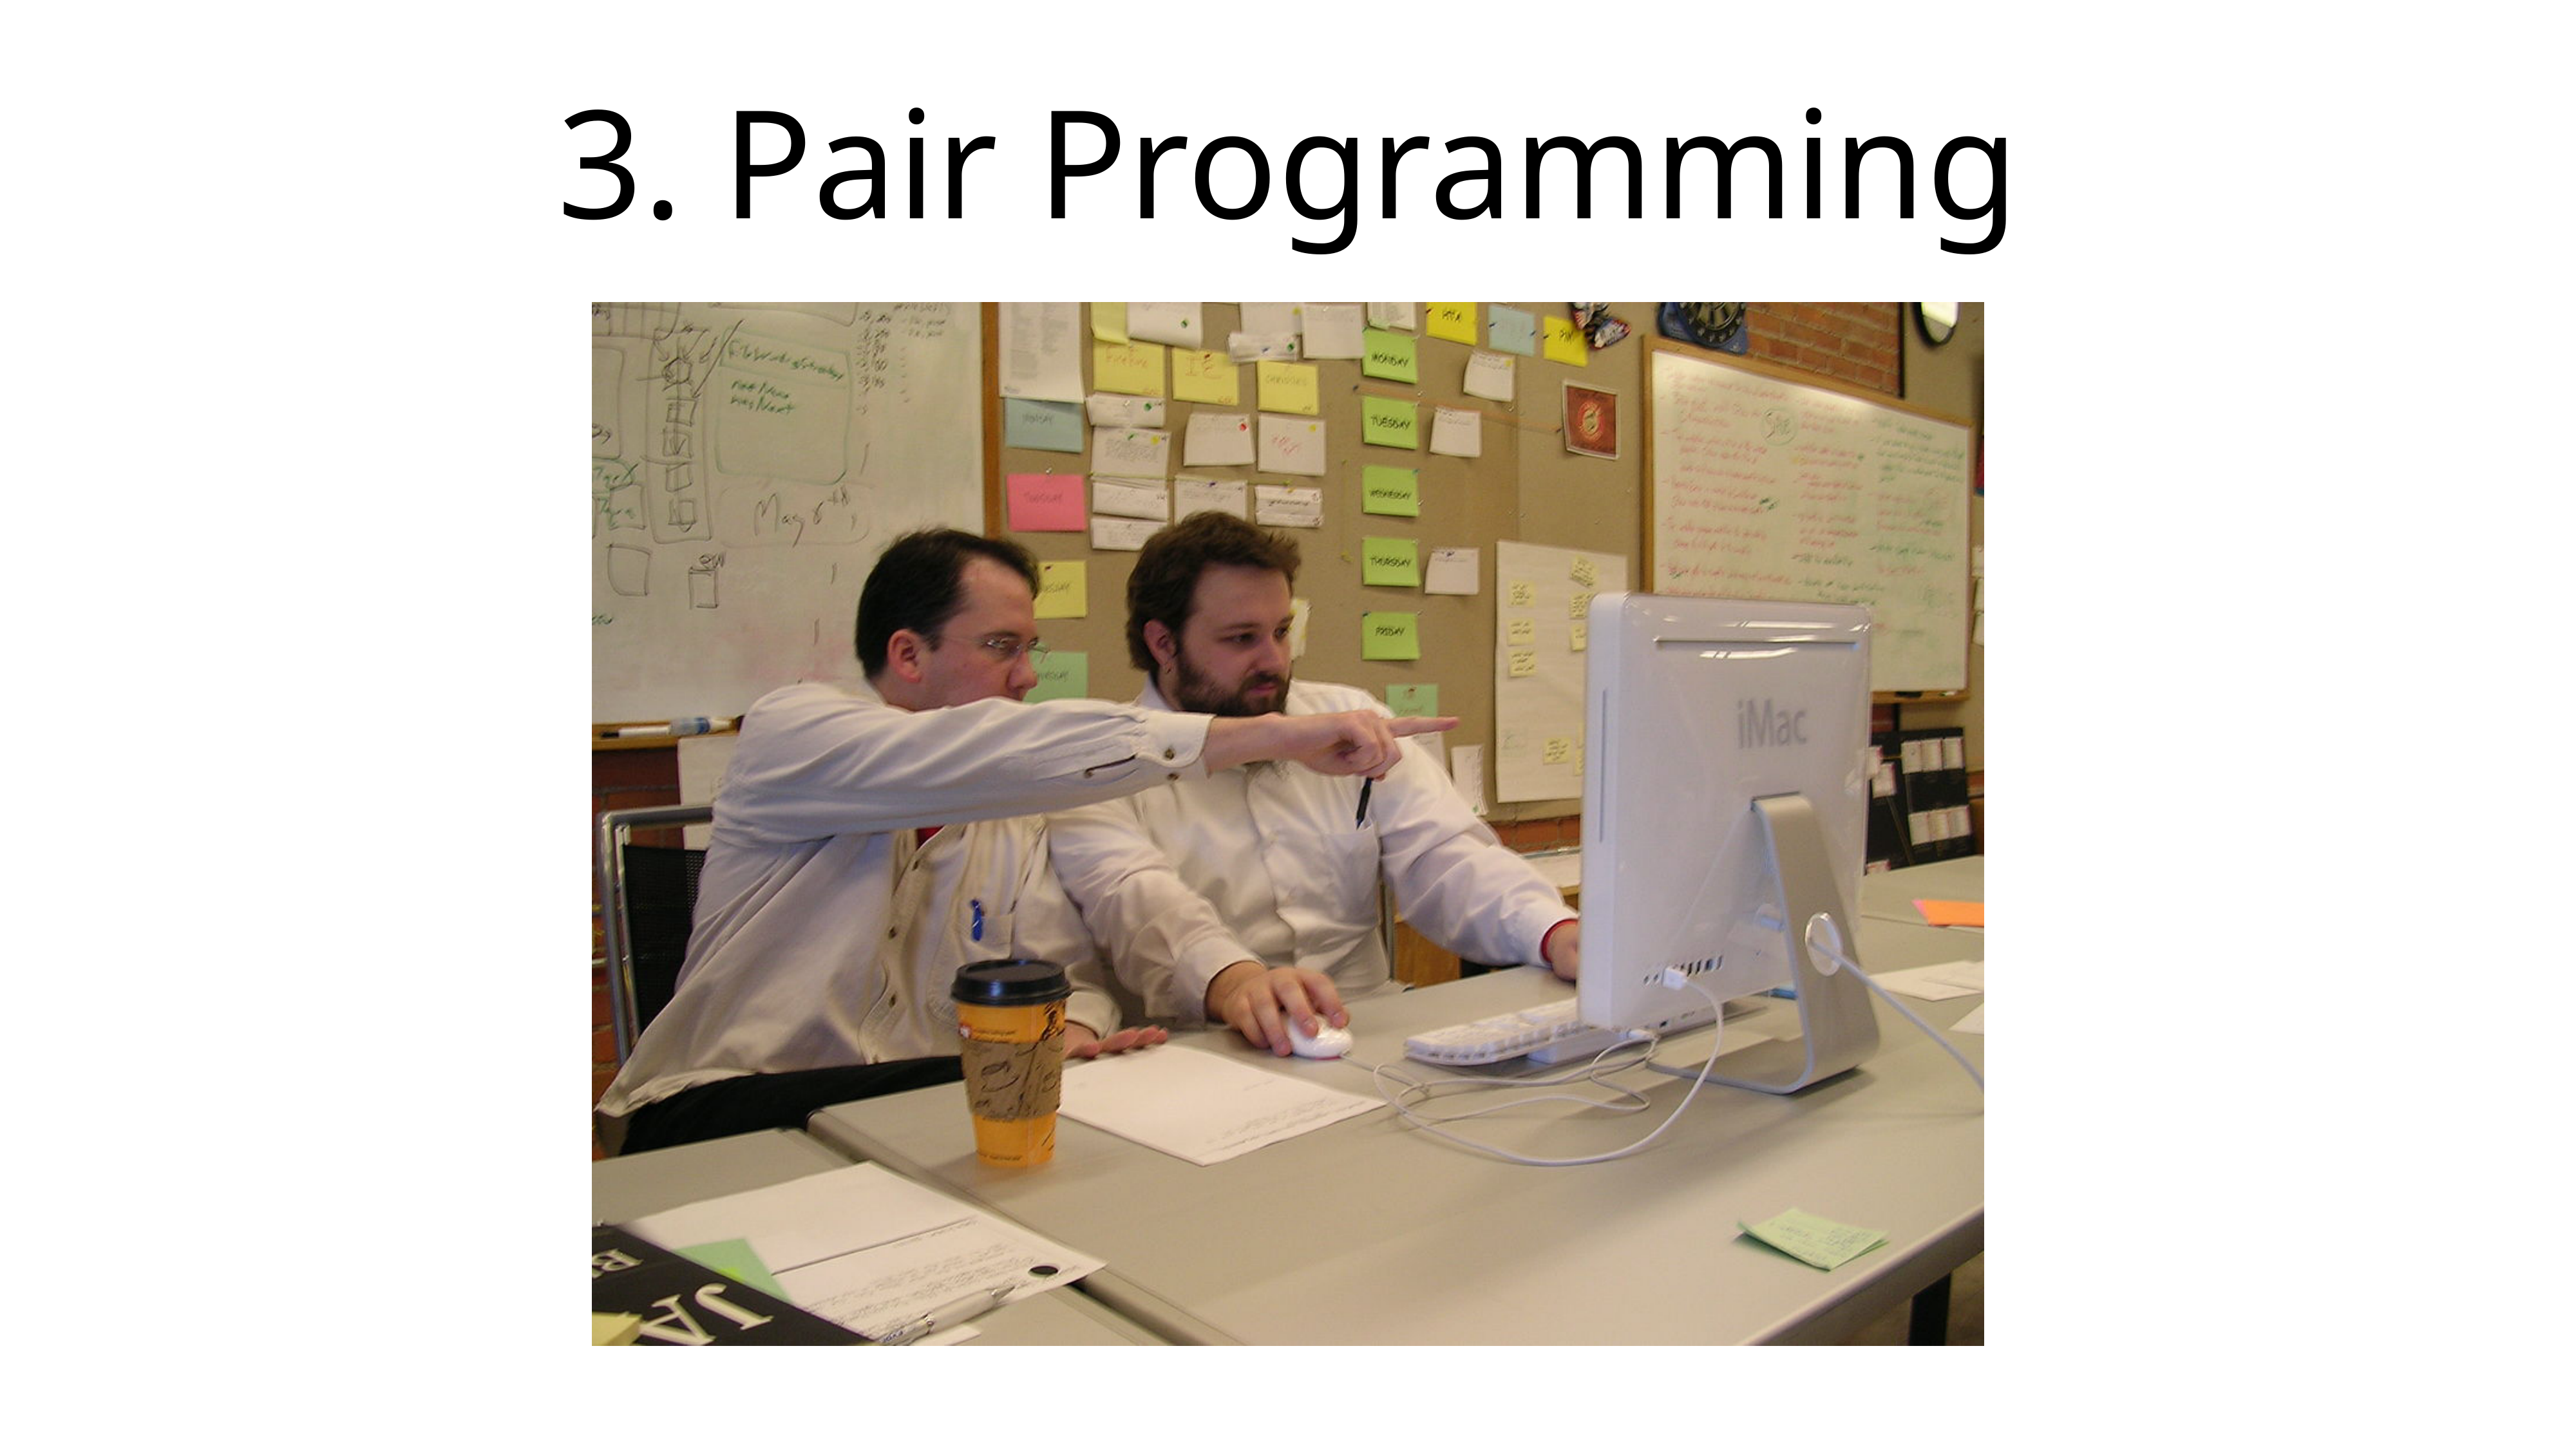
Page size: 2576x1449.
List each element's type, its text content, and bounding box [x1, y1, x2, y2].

picture [592, 301, 1984, 1346]
title 3. Pair Programming [178, 37, 2398, 279]
